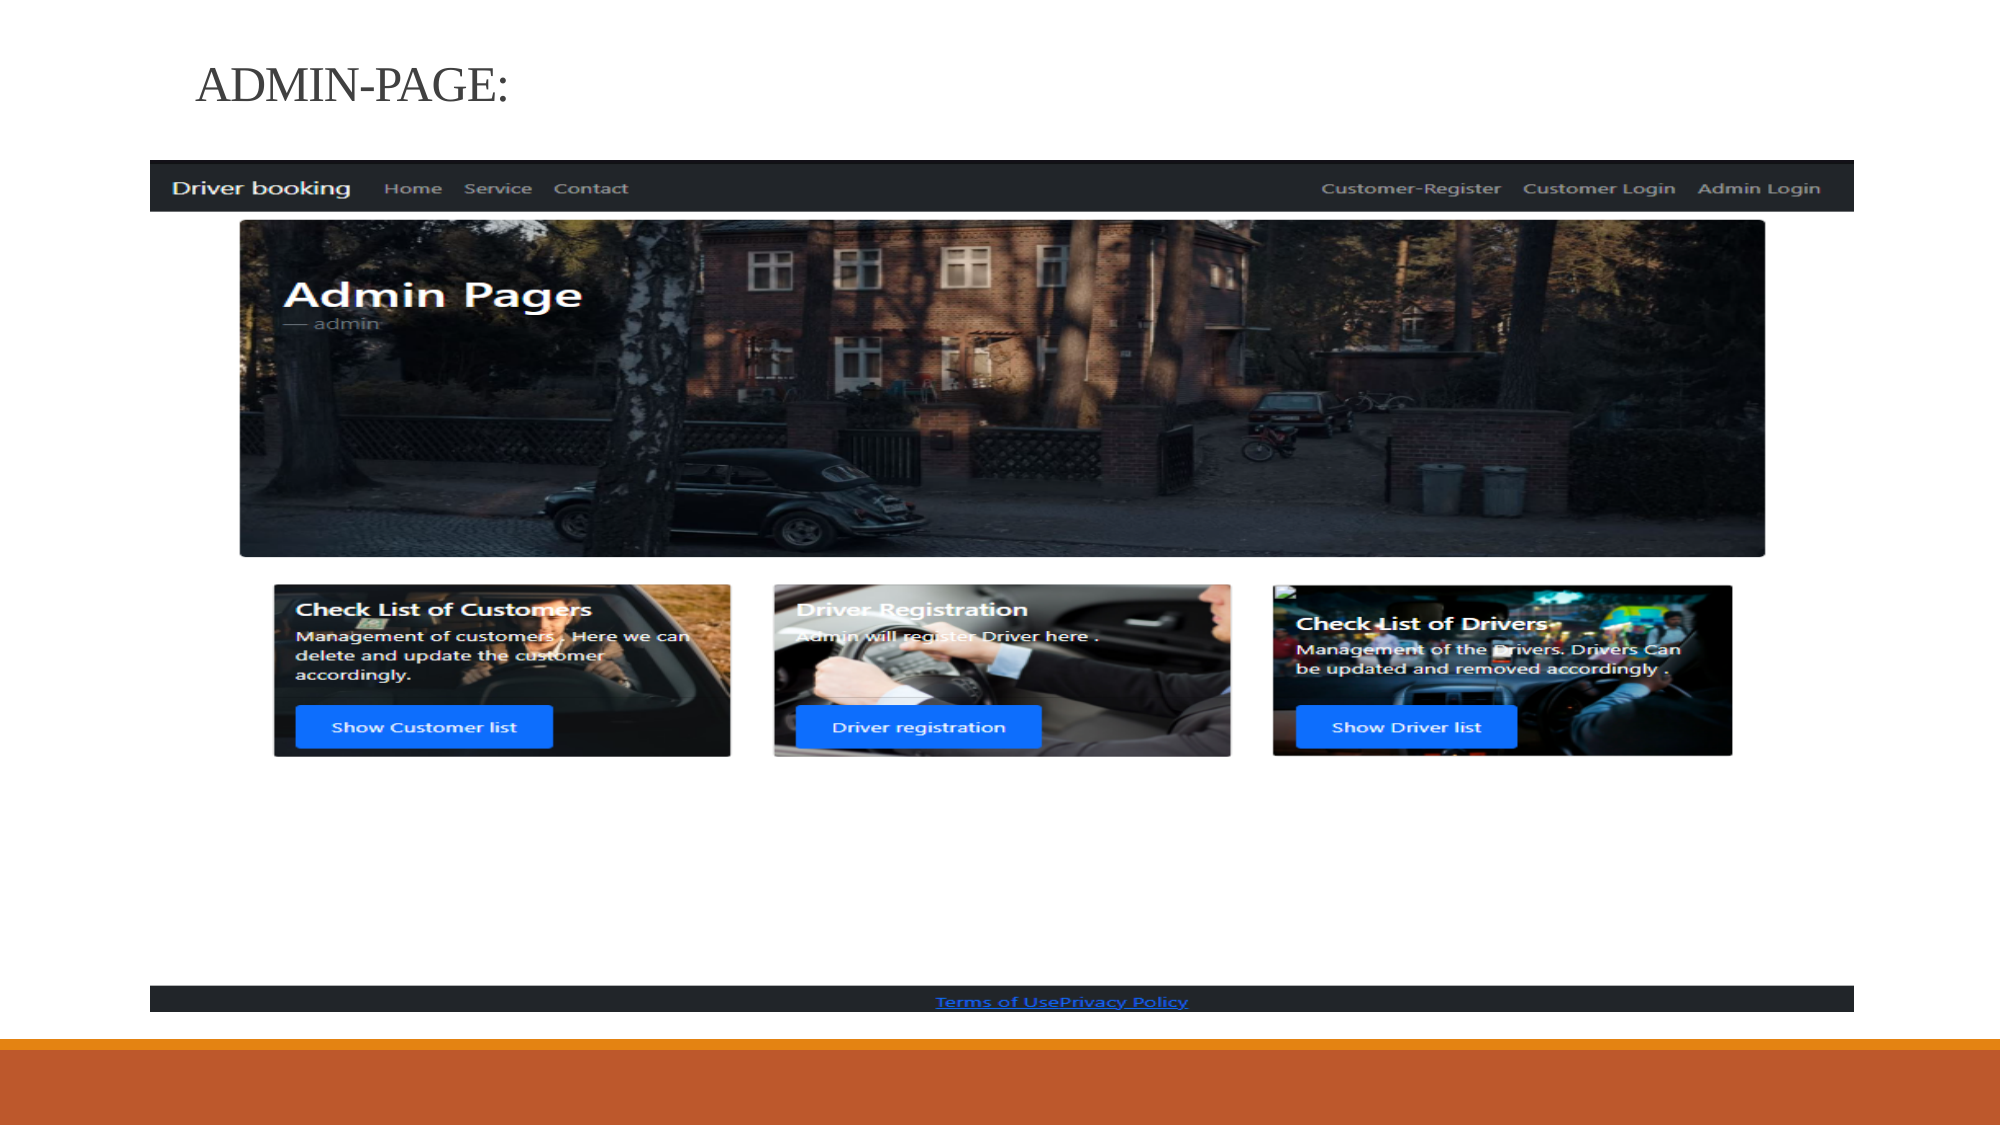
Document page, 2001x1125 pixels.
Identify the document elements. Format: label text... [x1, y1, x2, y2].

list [149, 160, 1855, 1013]
title ADMIN-PAGE: [180, 0, 1830, 119]
